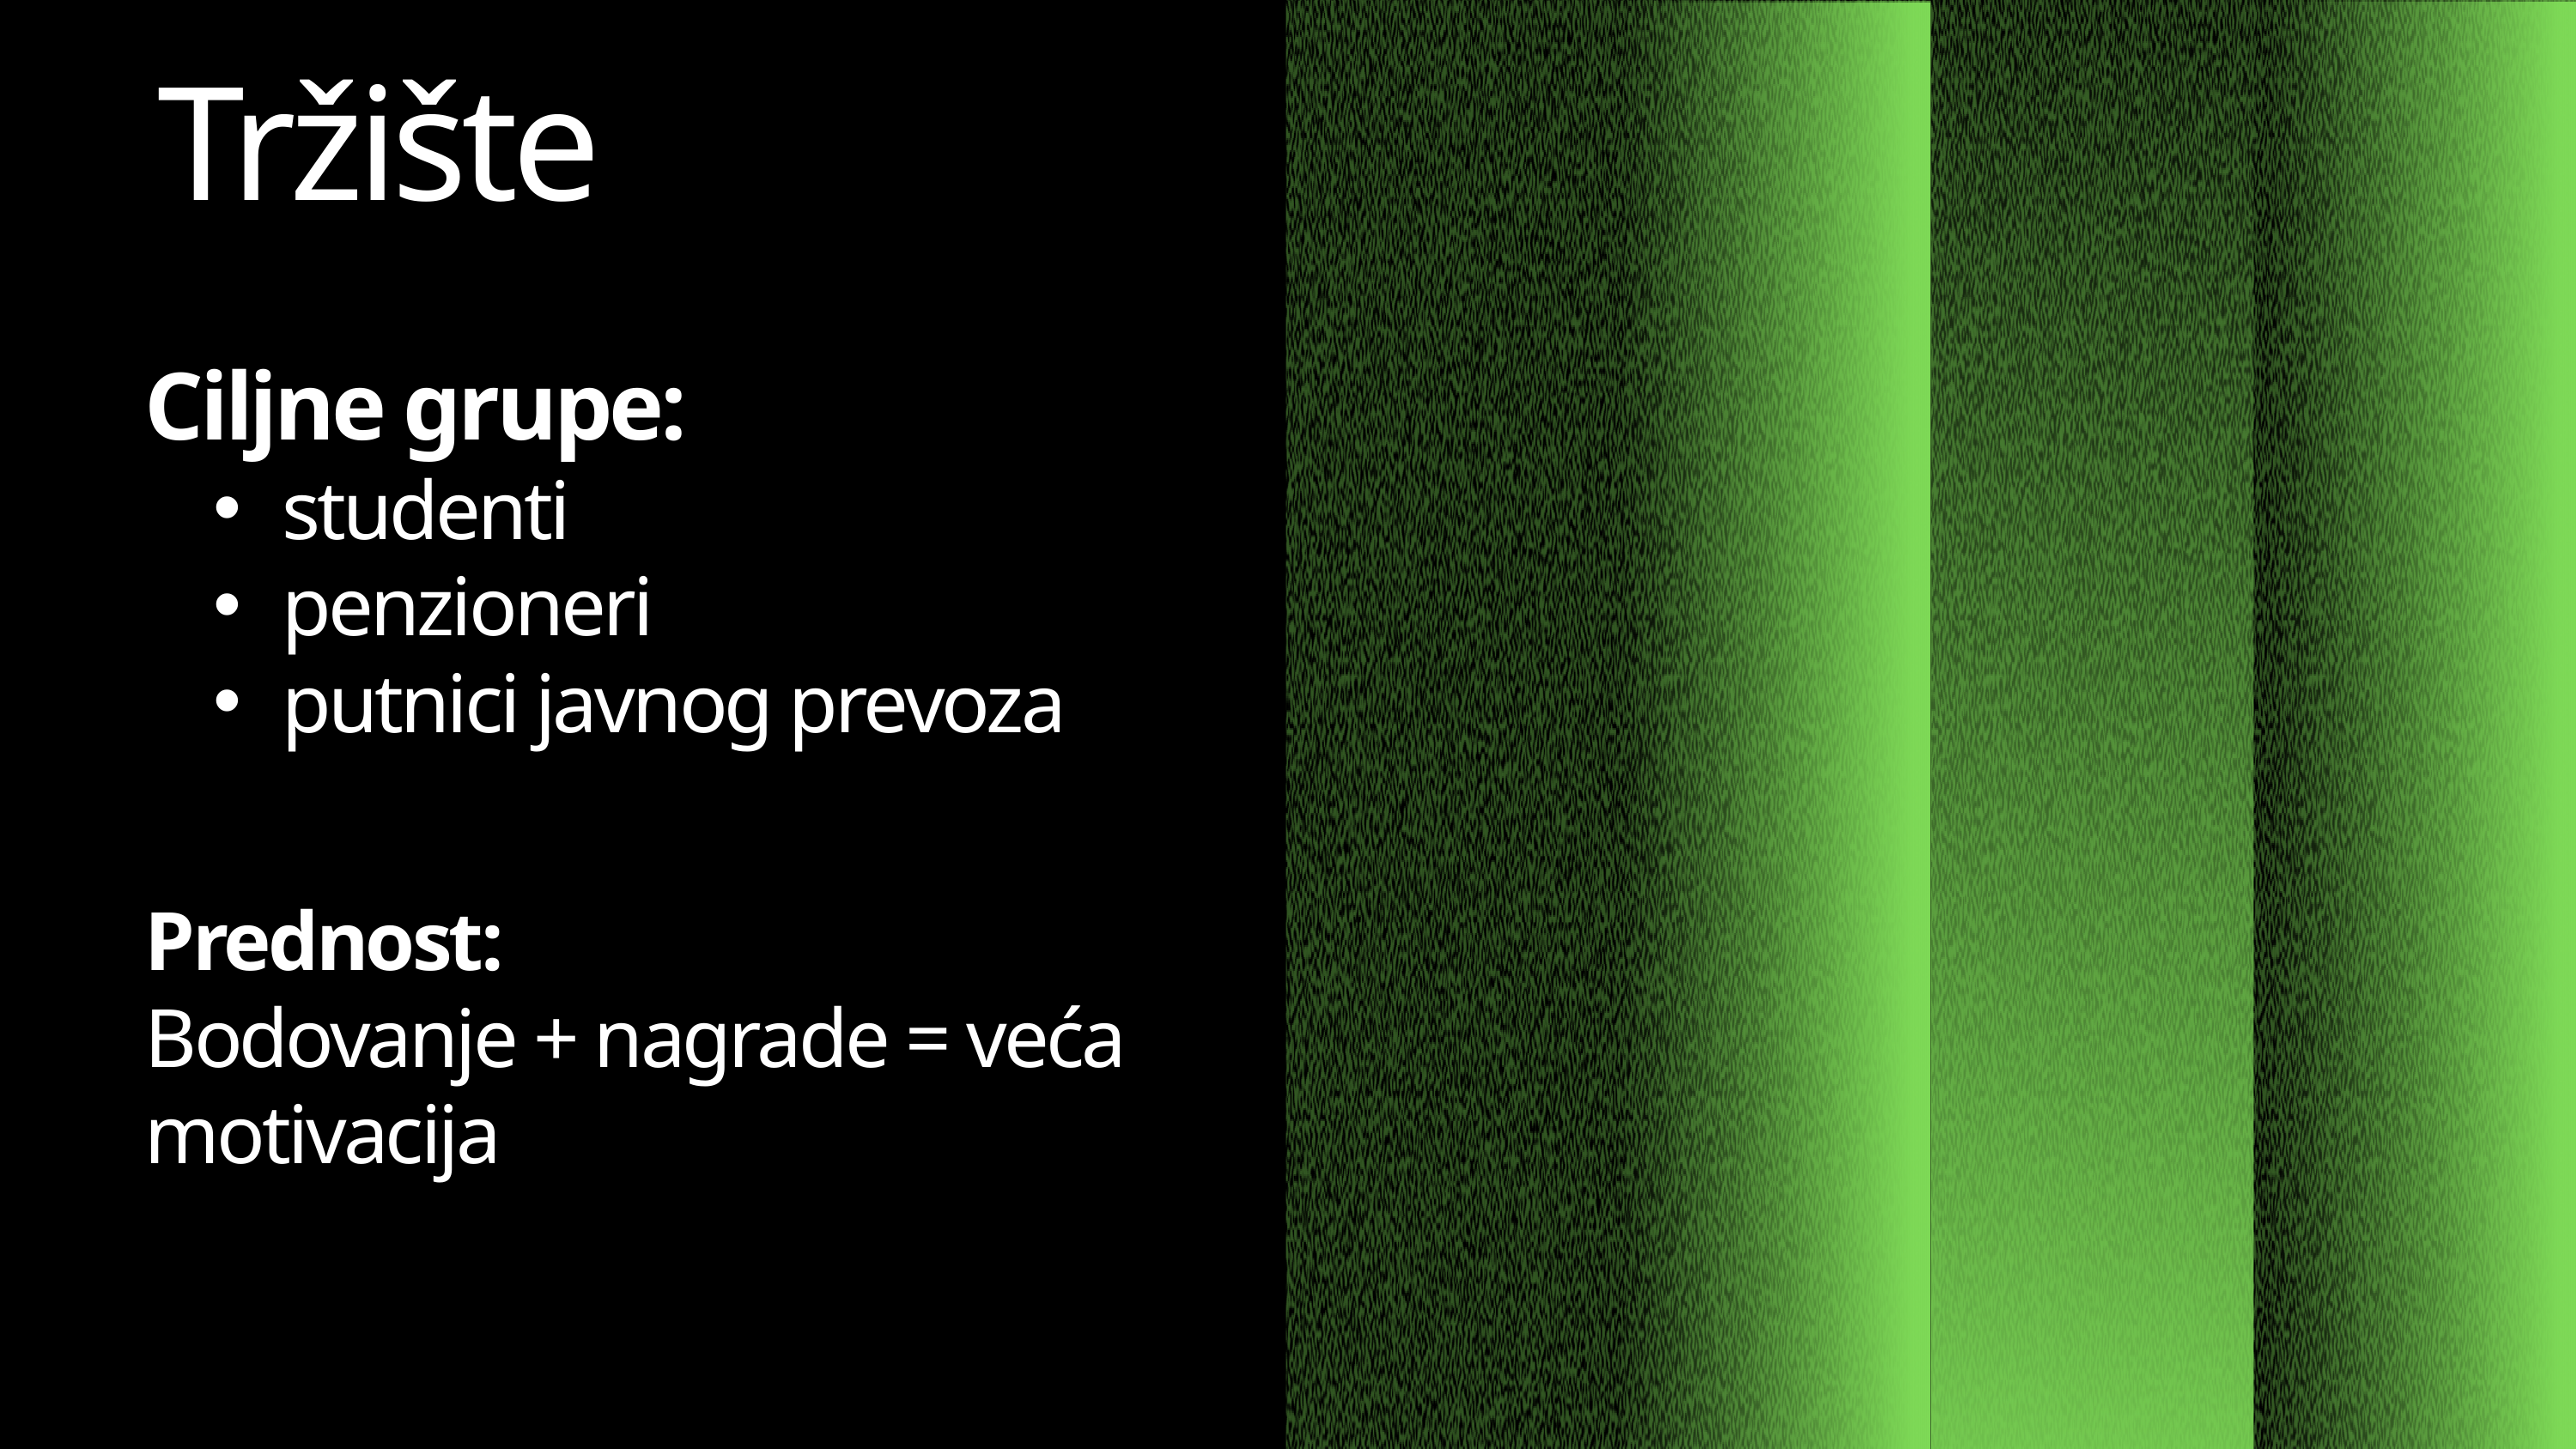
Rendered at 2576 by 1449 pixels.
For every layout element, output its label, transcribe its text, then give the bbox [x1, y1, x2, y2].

text_box Tržište [117, 43, 1151, 233]
text_box Ciljne grupe: studenti penzioneri putnici javnog prevoza [144, 347, 1250, 749]
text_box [1285, 0, 2576, 1449]
text_box Prednost: Bodovanje + nagrade = veća motivacija [144, 889, 1281, 1180]
